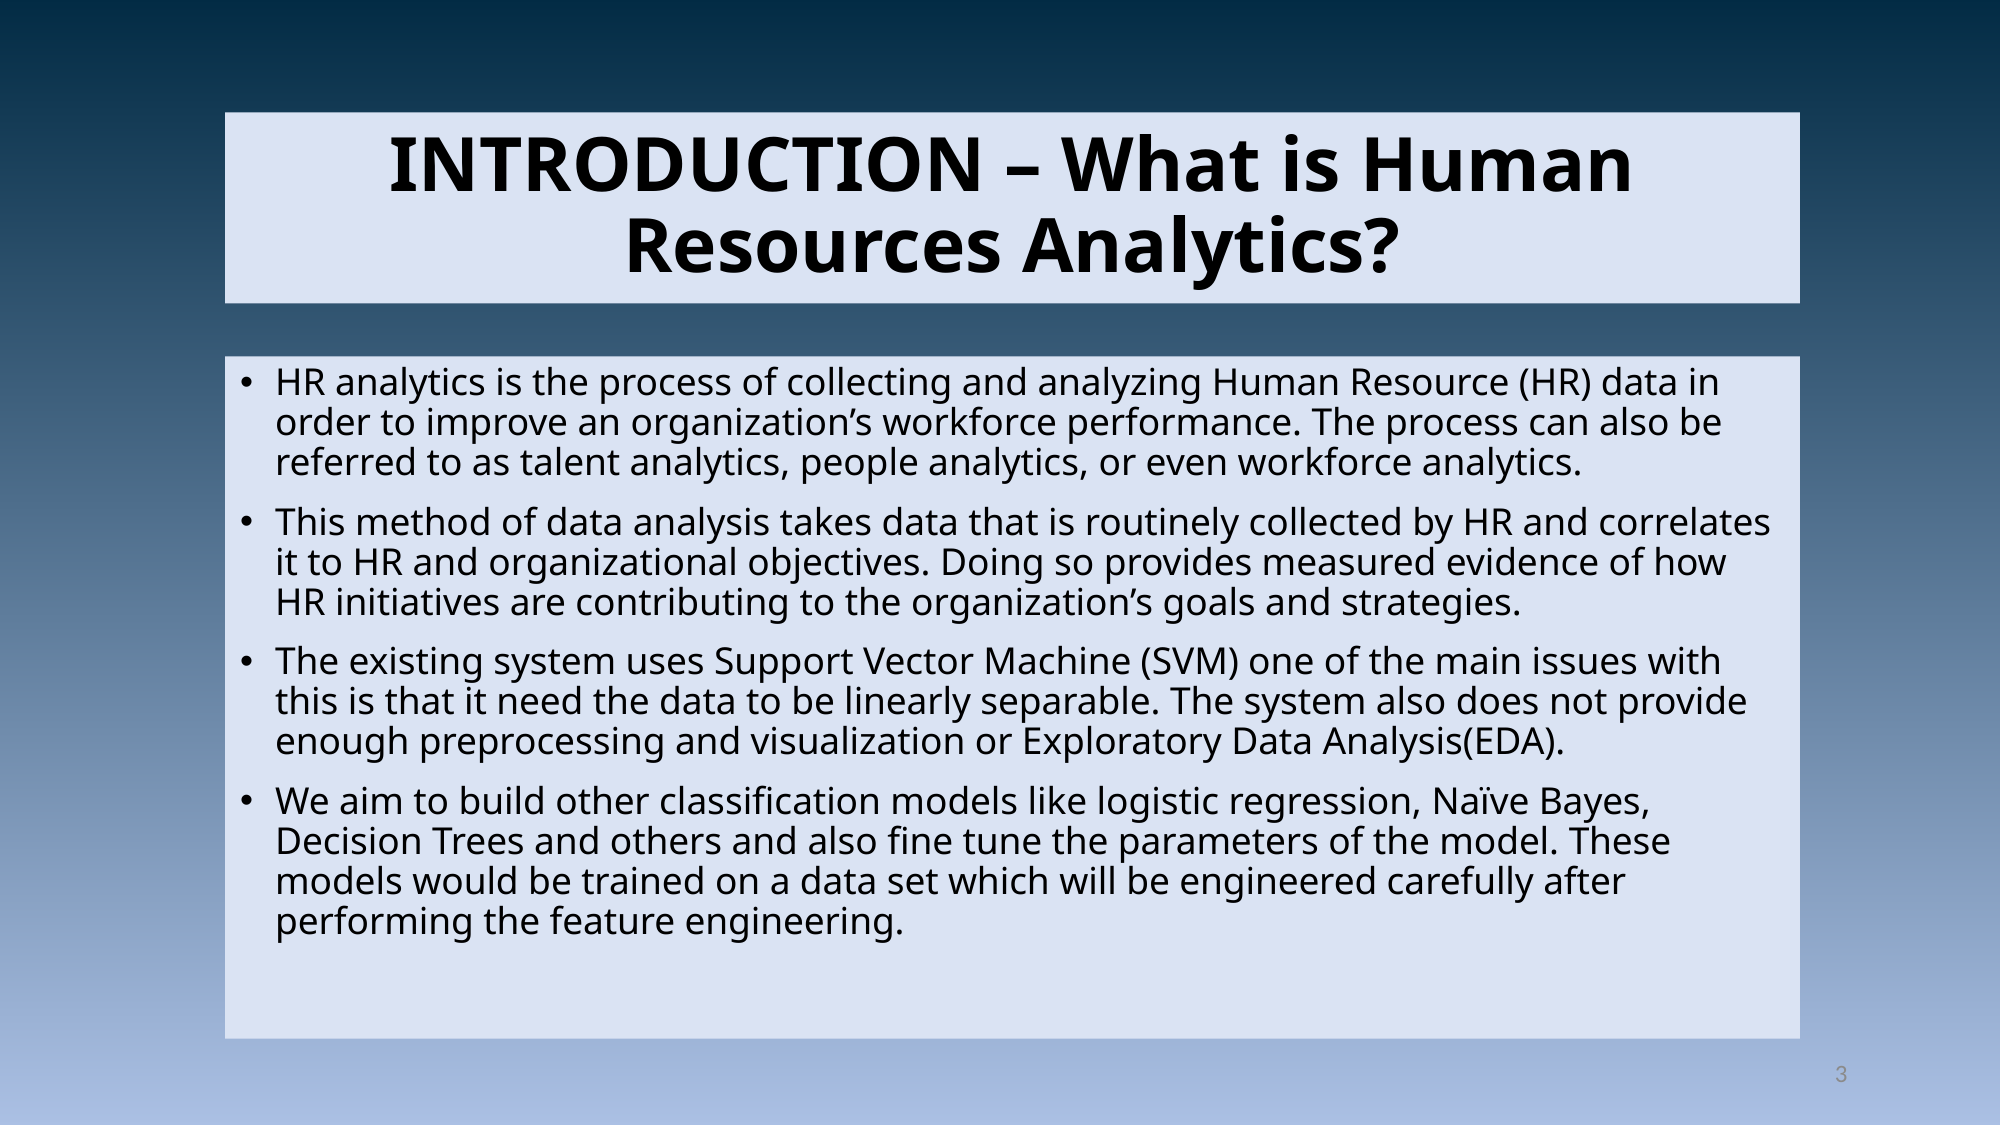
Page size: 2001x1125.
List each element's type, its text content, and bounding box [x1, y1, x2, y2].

list HR analytics is the process of collecting and analyzing Human Resource (HR) data in order to improve an organization’s workforce performance. The process can also be referred to as talent analytics, people analytics, or even workforce analytics. This method of data analysis takes data that is routinely collected by HR and correlates it to HR and organizational objectives. Doing so provides measured evidence of how HR initiatives are contributing to the organization’s goals and strategies. The existing system uses Support Vector Machine (SVM) one of the main issues with this is that it need the data to be linearly separable. The system also does not provide enough preprocessing and visualization or Exploratory Data Analysis(EDA). We aim to build other classification models like logistic regression, Naïve Bayes, Decision Trees and others and also fine tune the parameters of the model. These models would be trained on a data set which will be engineered carefully after performing the feature engineering. [225, 356, 1800, 1039]
slide_number 3 [1412, 1042, 1863, 1103]
title INTRODUCTION – What is Human Resources Analytics? [225, 112, 1800, 304]
